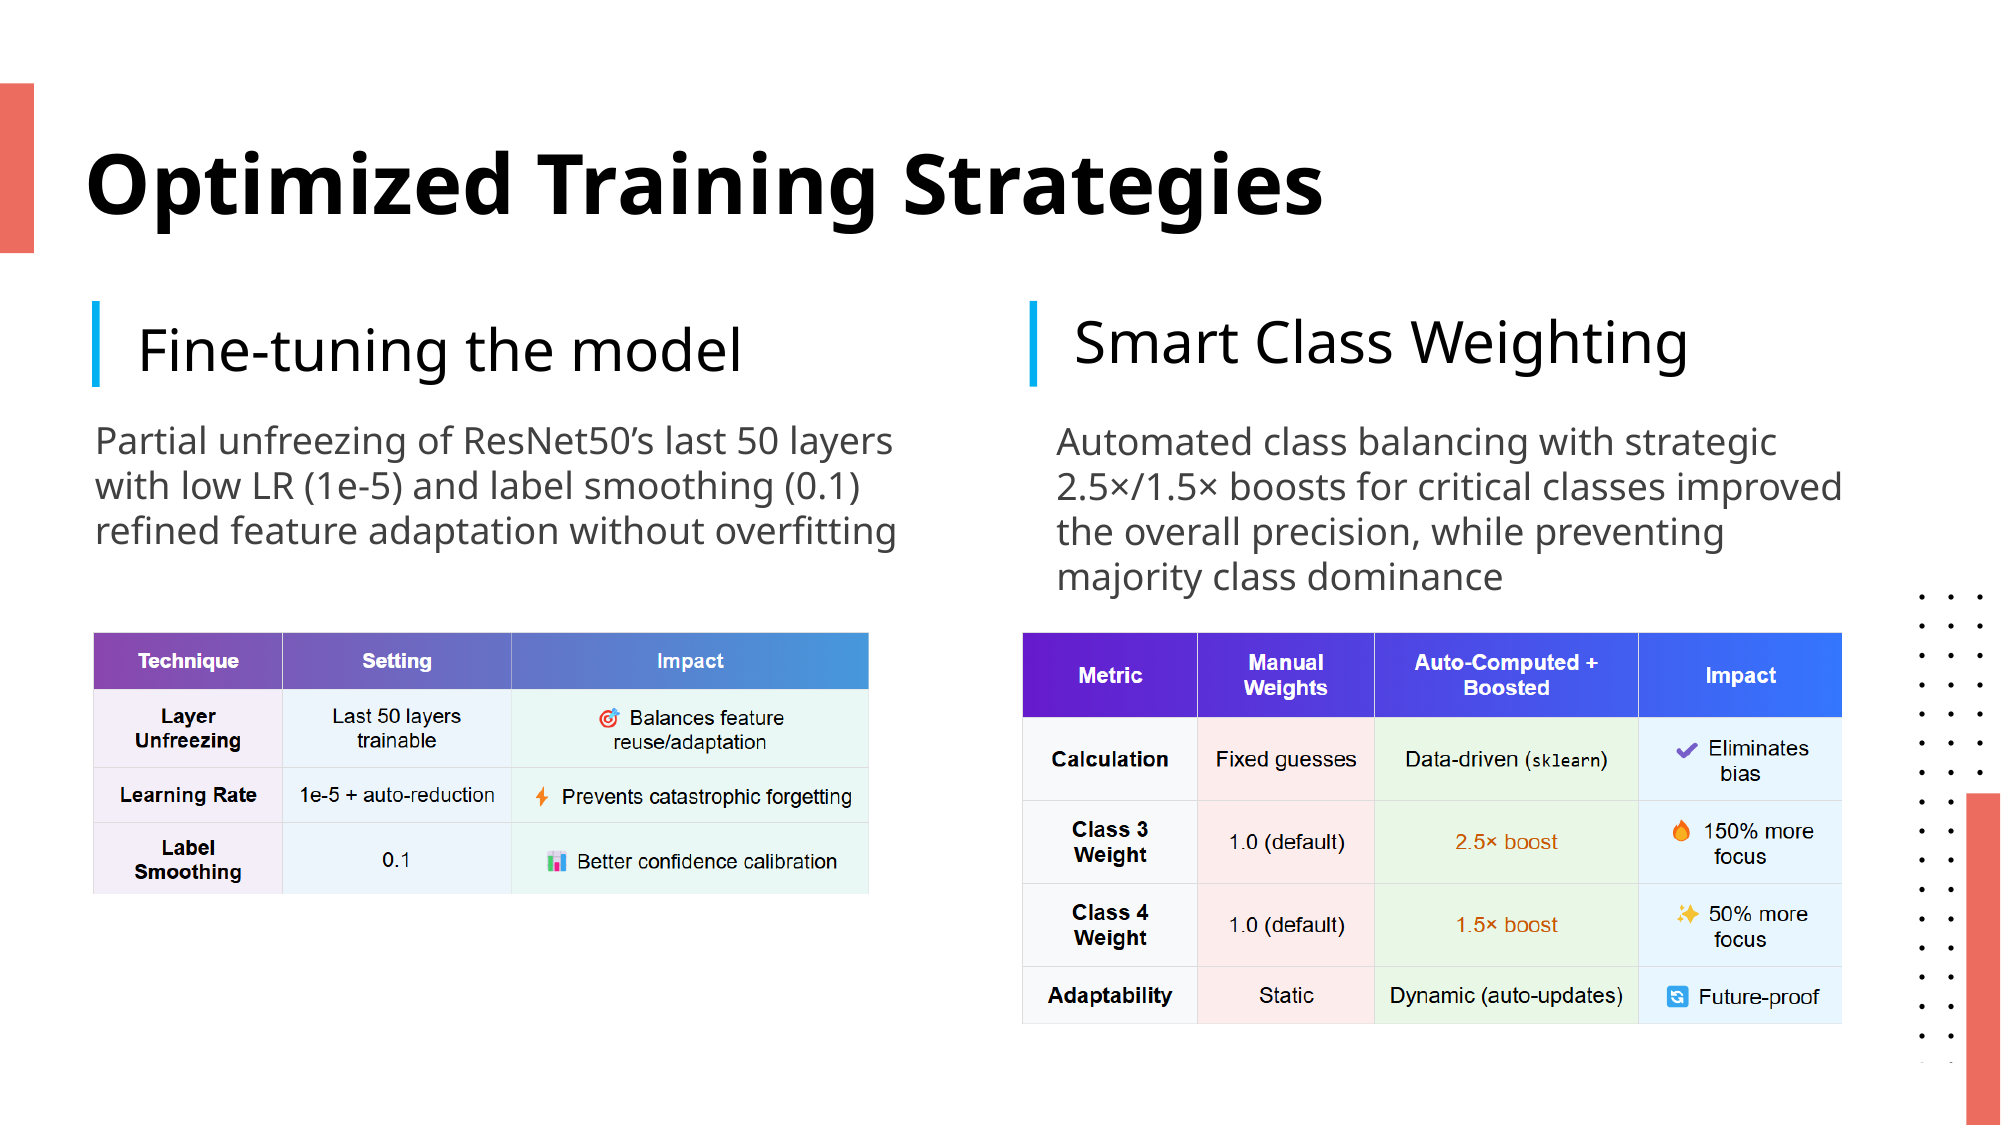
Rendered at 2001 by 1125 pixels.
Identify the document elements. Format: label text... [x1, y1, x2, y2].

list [92, 632, 869, 894]
text_box [0, 82, 35, 254]
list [1022, 632, 1842, 1024]
text_box Optimized Training Strategies [69, 88, 1786, 255]
text_box [1029, 300, 1038, 388]
picture [1907, 582, 1994, 1064]
text_box [91, 300, 101, 388]
list Fine-tuning the model [92, 281, 946, 391]
text_box Partial unfreezing of ResNet50’s last 50 layers with low LR (1e-5) and label smoothing (0.1) refined feature adaptation without overfitting [80, 409, 934, 560]
text_box Automated class balancing with strategic 2.5×/1.5× boosts for critical classes improved the overall precision, while preventing majority class dominance [1041, 410, 1884, 606]
list Smart Class Weighting [1029, 273, 1820, 383]
